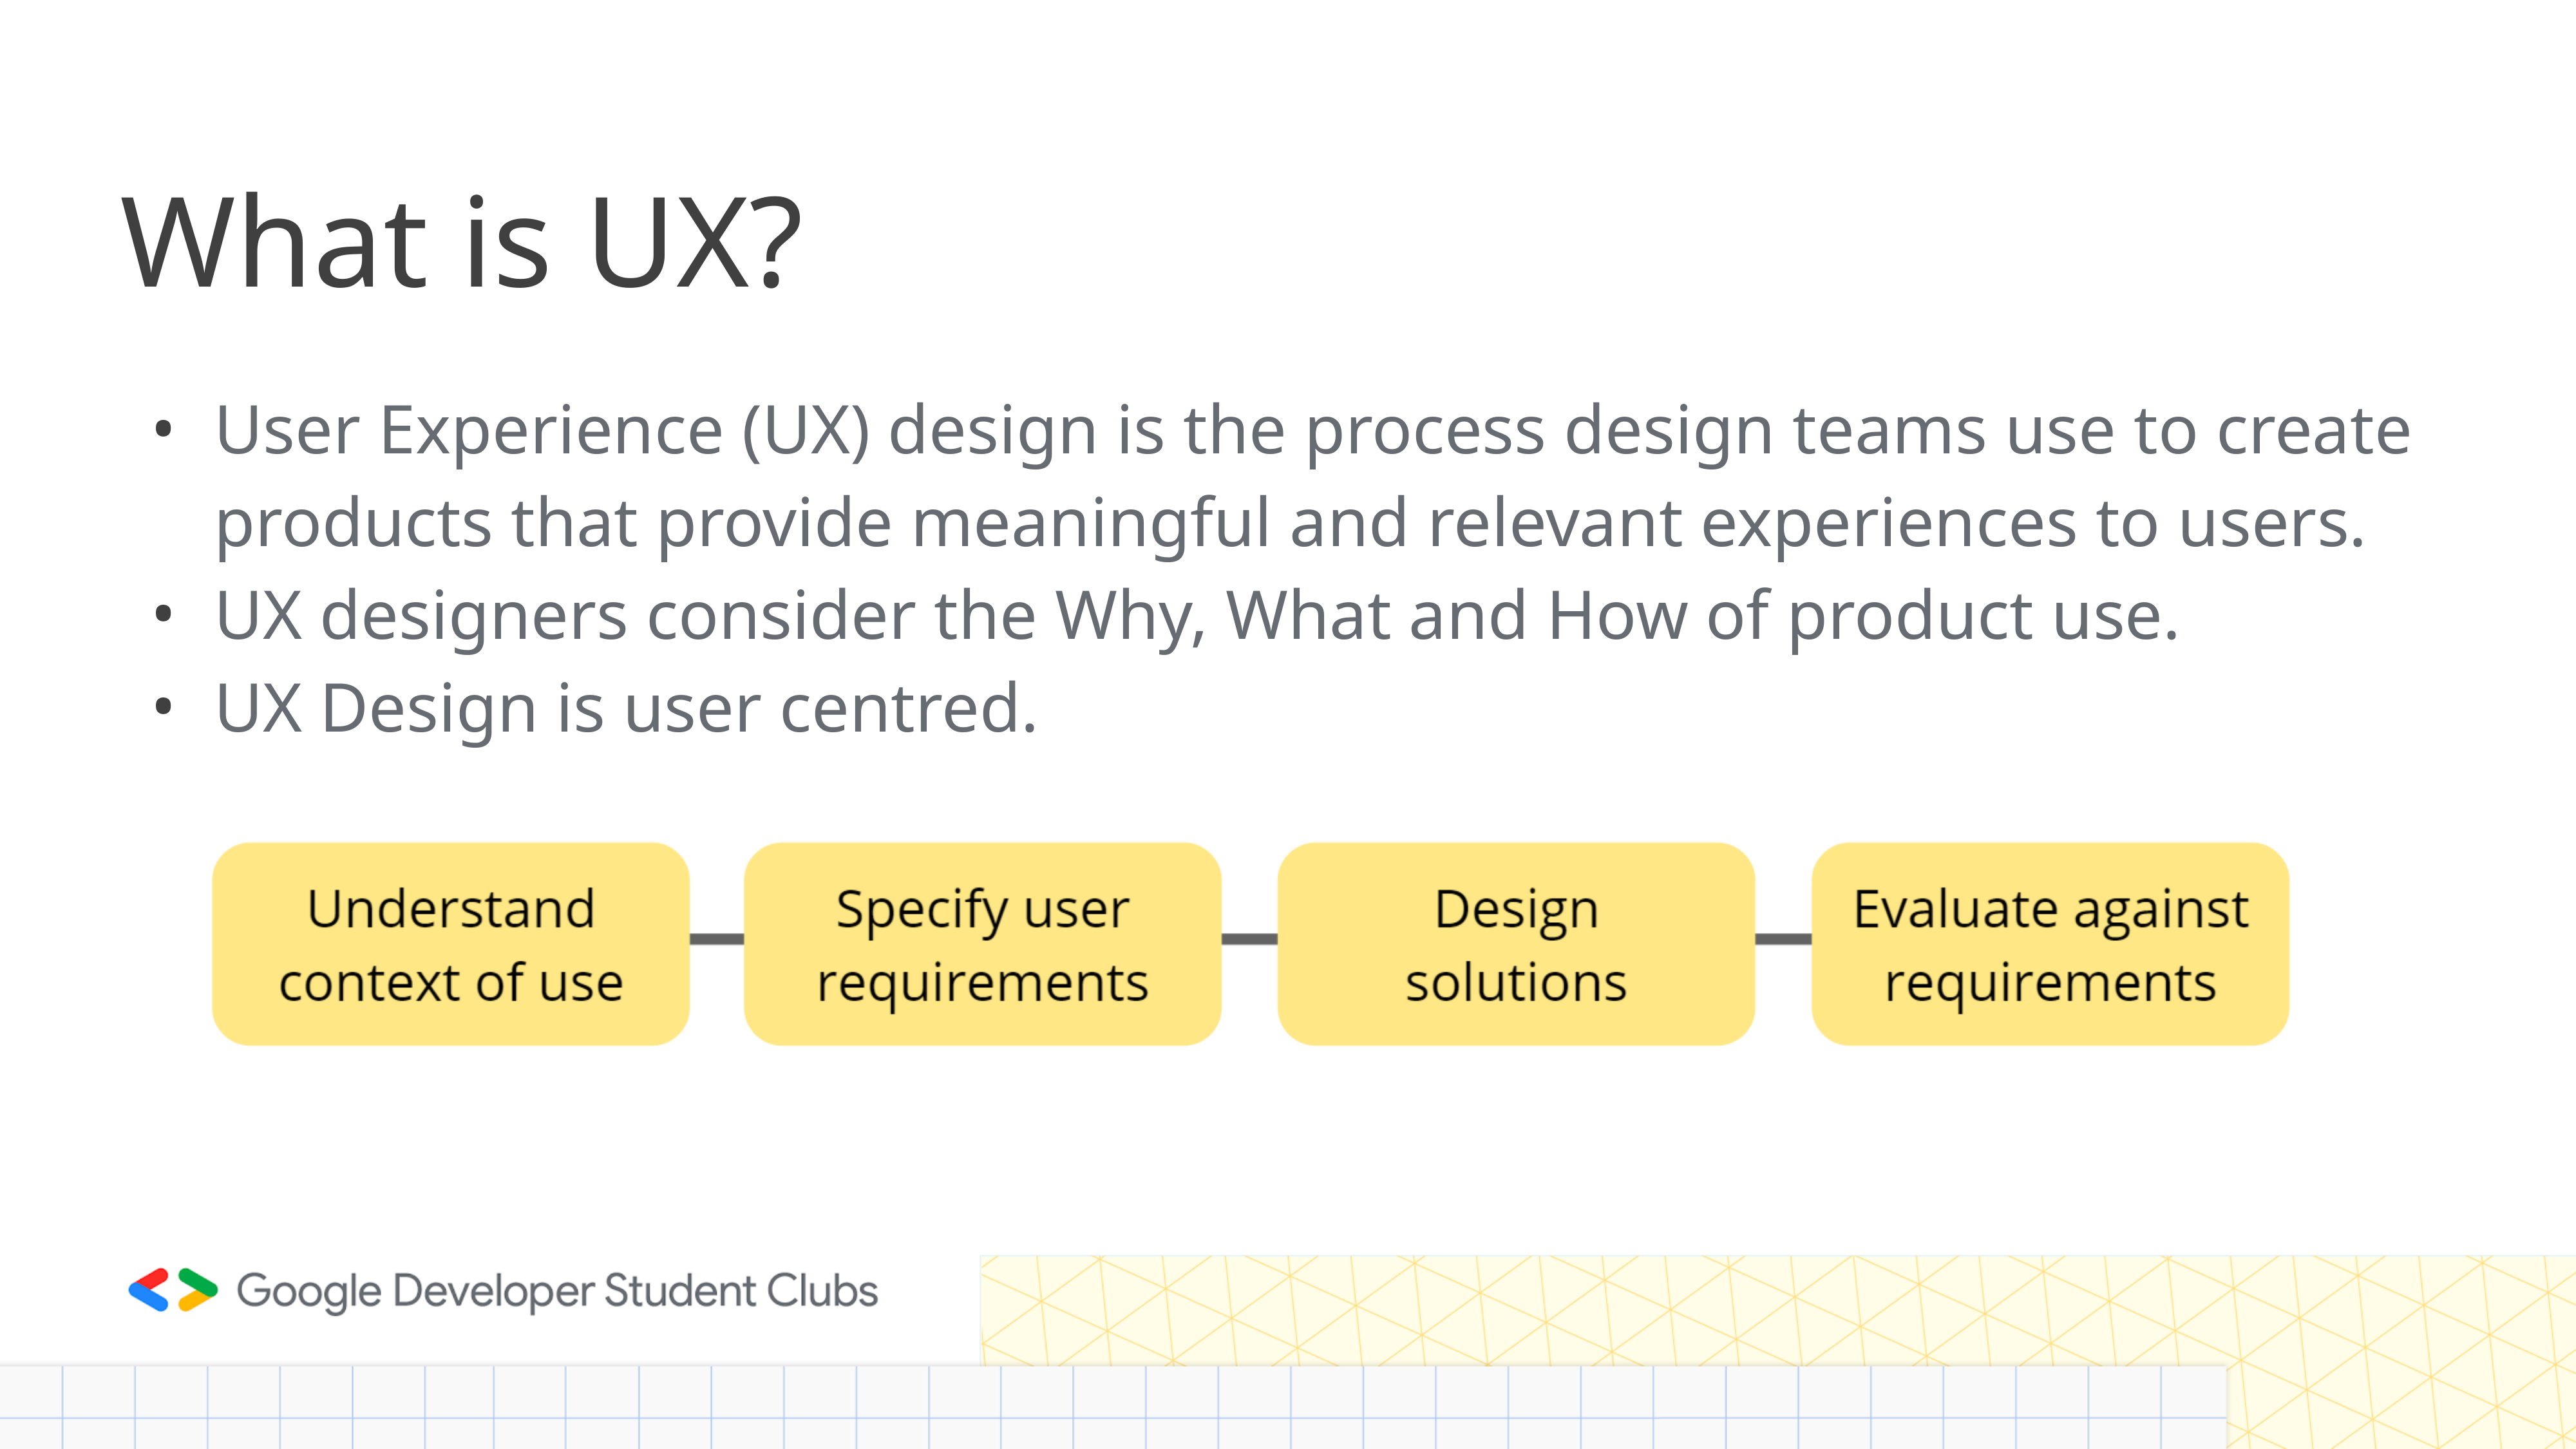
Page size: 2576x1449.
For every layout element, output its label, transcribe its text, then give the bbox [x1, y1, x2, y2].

picture [0, 0, 2576, 1449]
title What is UX? [94, 136, 2414, 430]
list User Experience (UX) design is the process design teams use to create products that provide meaningful and relevant experiences to users. UX designers consider the Why, What and How of product use. UX Design is user centred. [131, 365, 2445, 1215]
